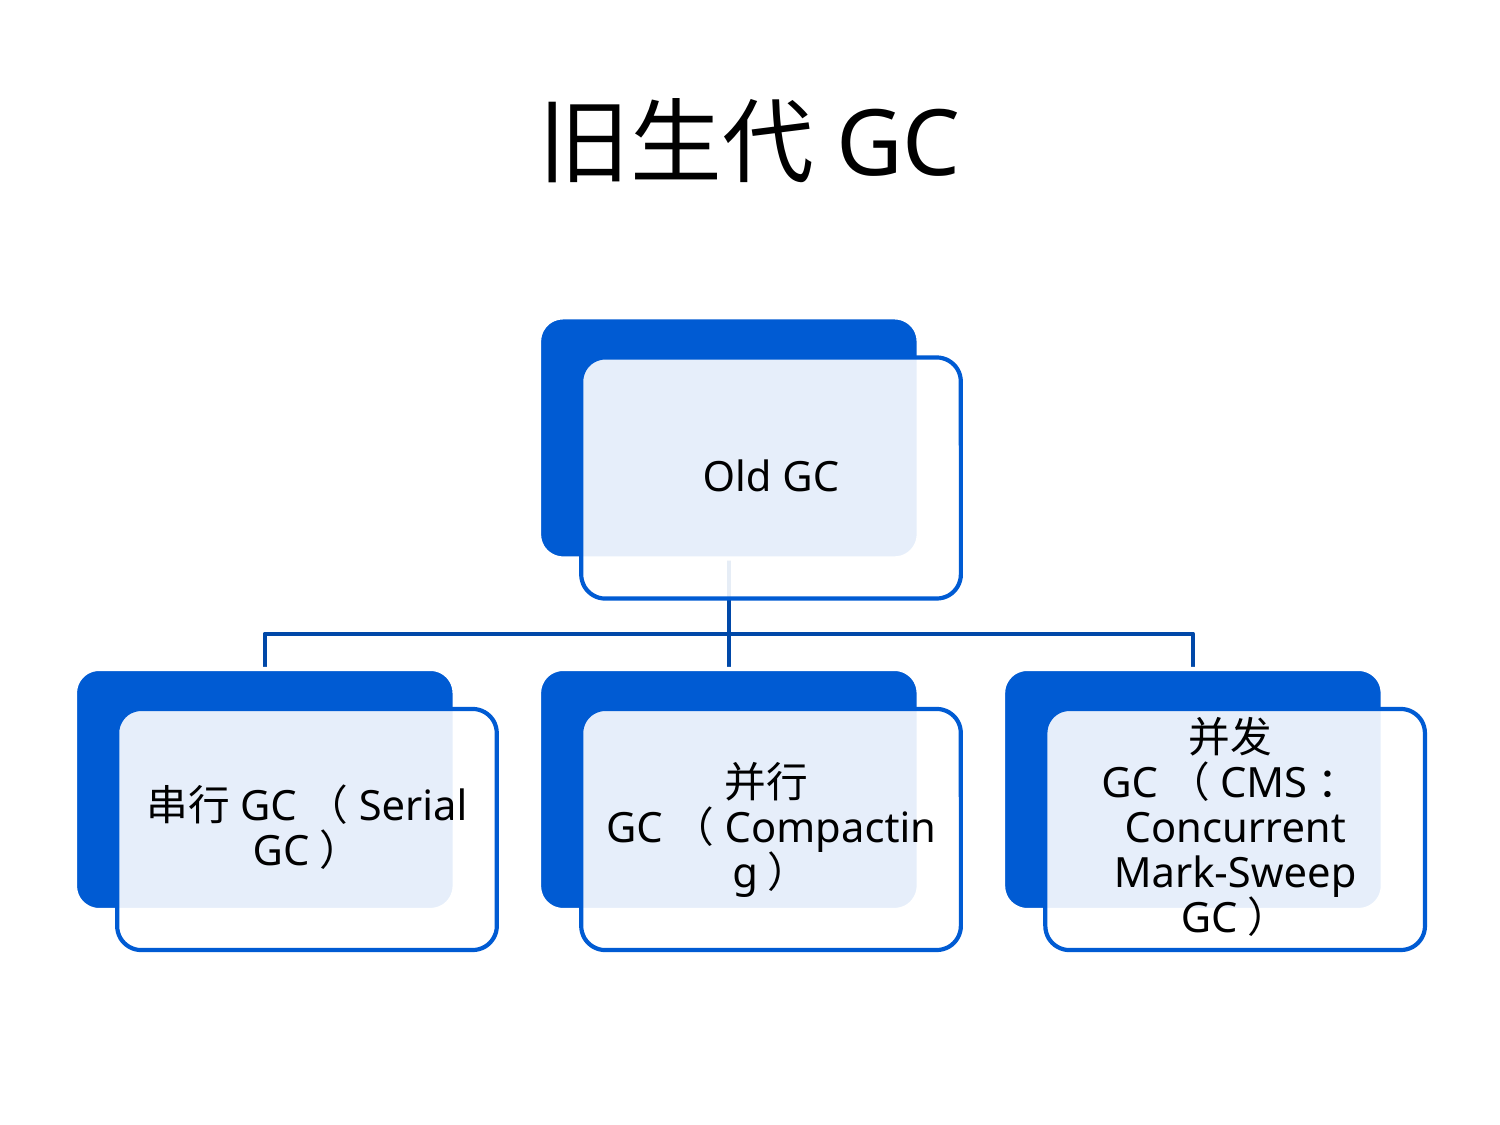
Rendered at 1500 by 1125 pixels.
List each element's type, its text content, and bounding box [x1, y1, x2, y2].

title 旧生代GC [75, 45, 1425, 233]
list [74, 262, 1426, 1006]
